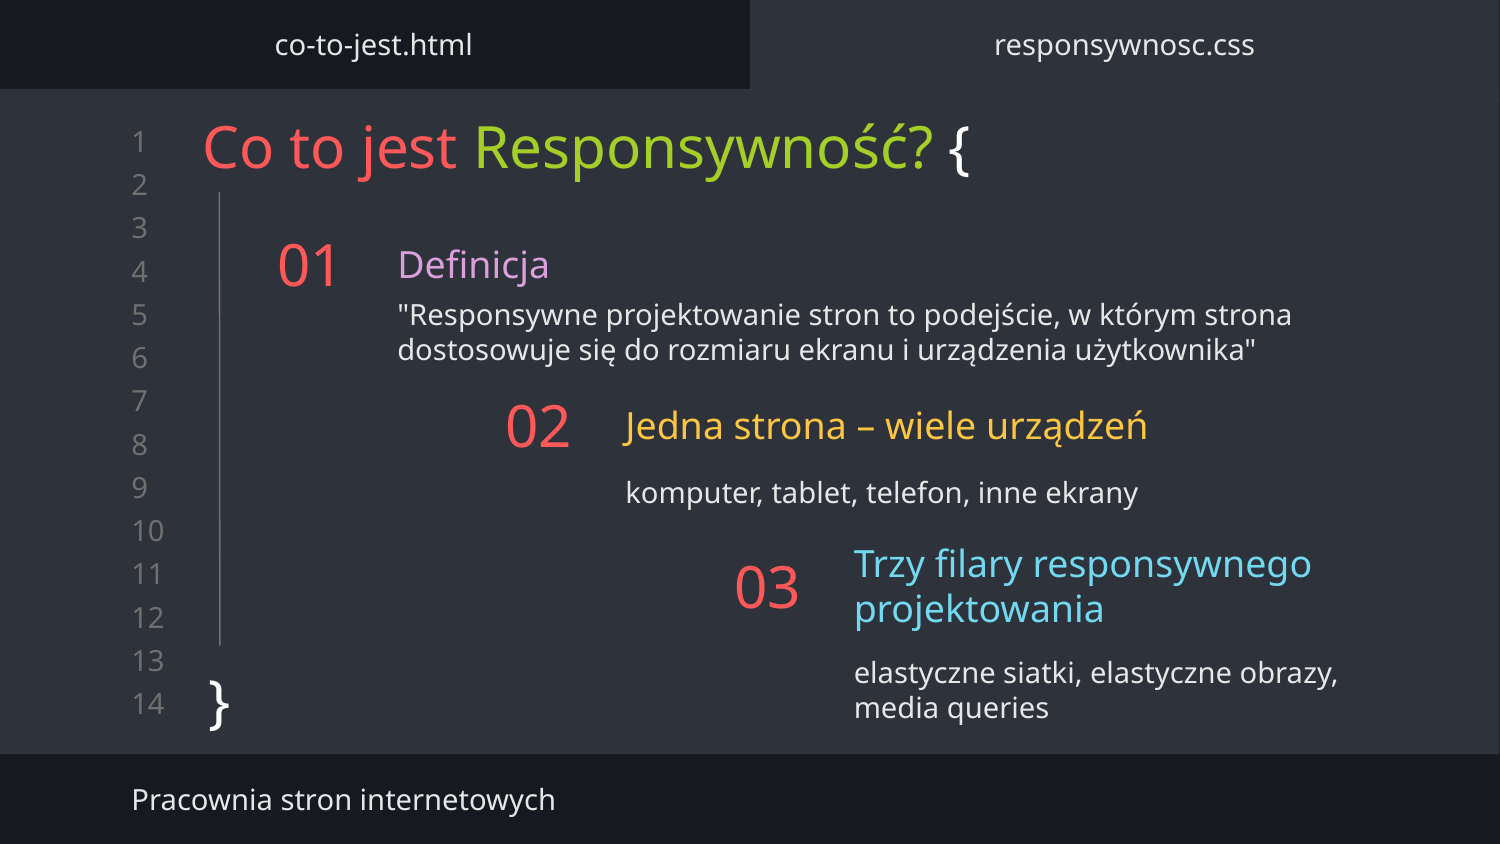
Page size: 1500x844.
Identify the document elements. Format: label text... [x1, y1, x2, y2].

text_box Trzy filary responsywnego projektowania [839, 557, 1477, 613]
text_box komputer, tablet, telefon, inne ekrany [610, 452, 1388, 532]
text_box Definicja [382, 235, 896, 291]
subtitle Pracownia stron internetowych [116, 770, 915, 829]
text_box 02 [467, 396, 610, 452]
subtitle responsywnosc.css [750, 15, 1500, 74]
title 01 [261, 235, 382, 291]
text_box 03 [696, 557, 839, 613]
text_box Jedna strona – wiele urządzeń [610, 396, 1417, 452]
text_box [177, 191, 261, 750]
title Co to jest Responsywność? { [187, 95, 1384, 184]
text_box "Responsywne projektowanie stron to podejście, w którym strona dostosowuje się do rozmiaru ekranu i urządzenia użytkownika" [382, 291, 1417, 371]
subtitle co-to-jest.html [0, 15, 749, 74]
text_box elastyczne siatki, elastyczne obrazy, media queries [839, 649, 1417, 730]
